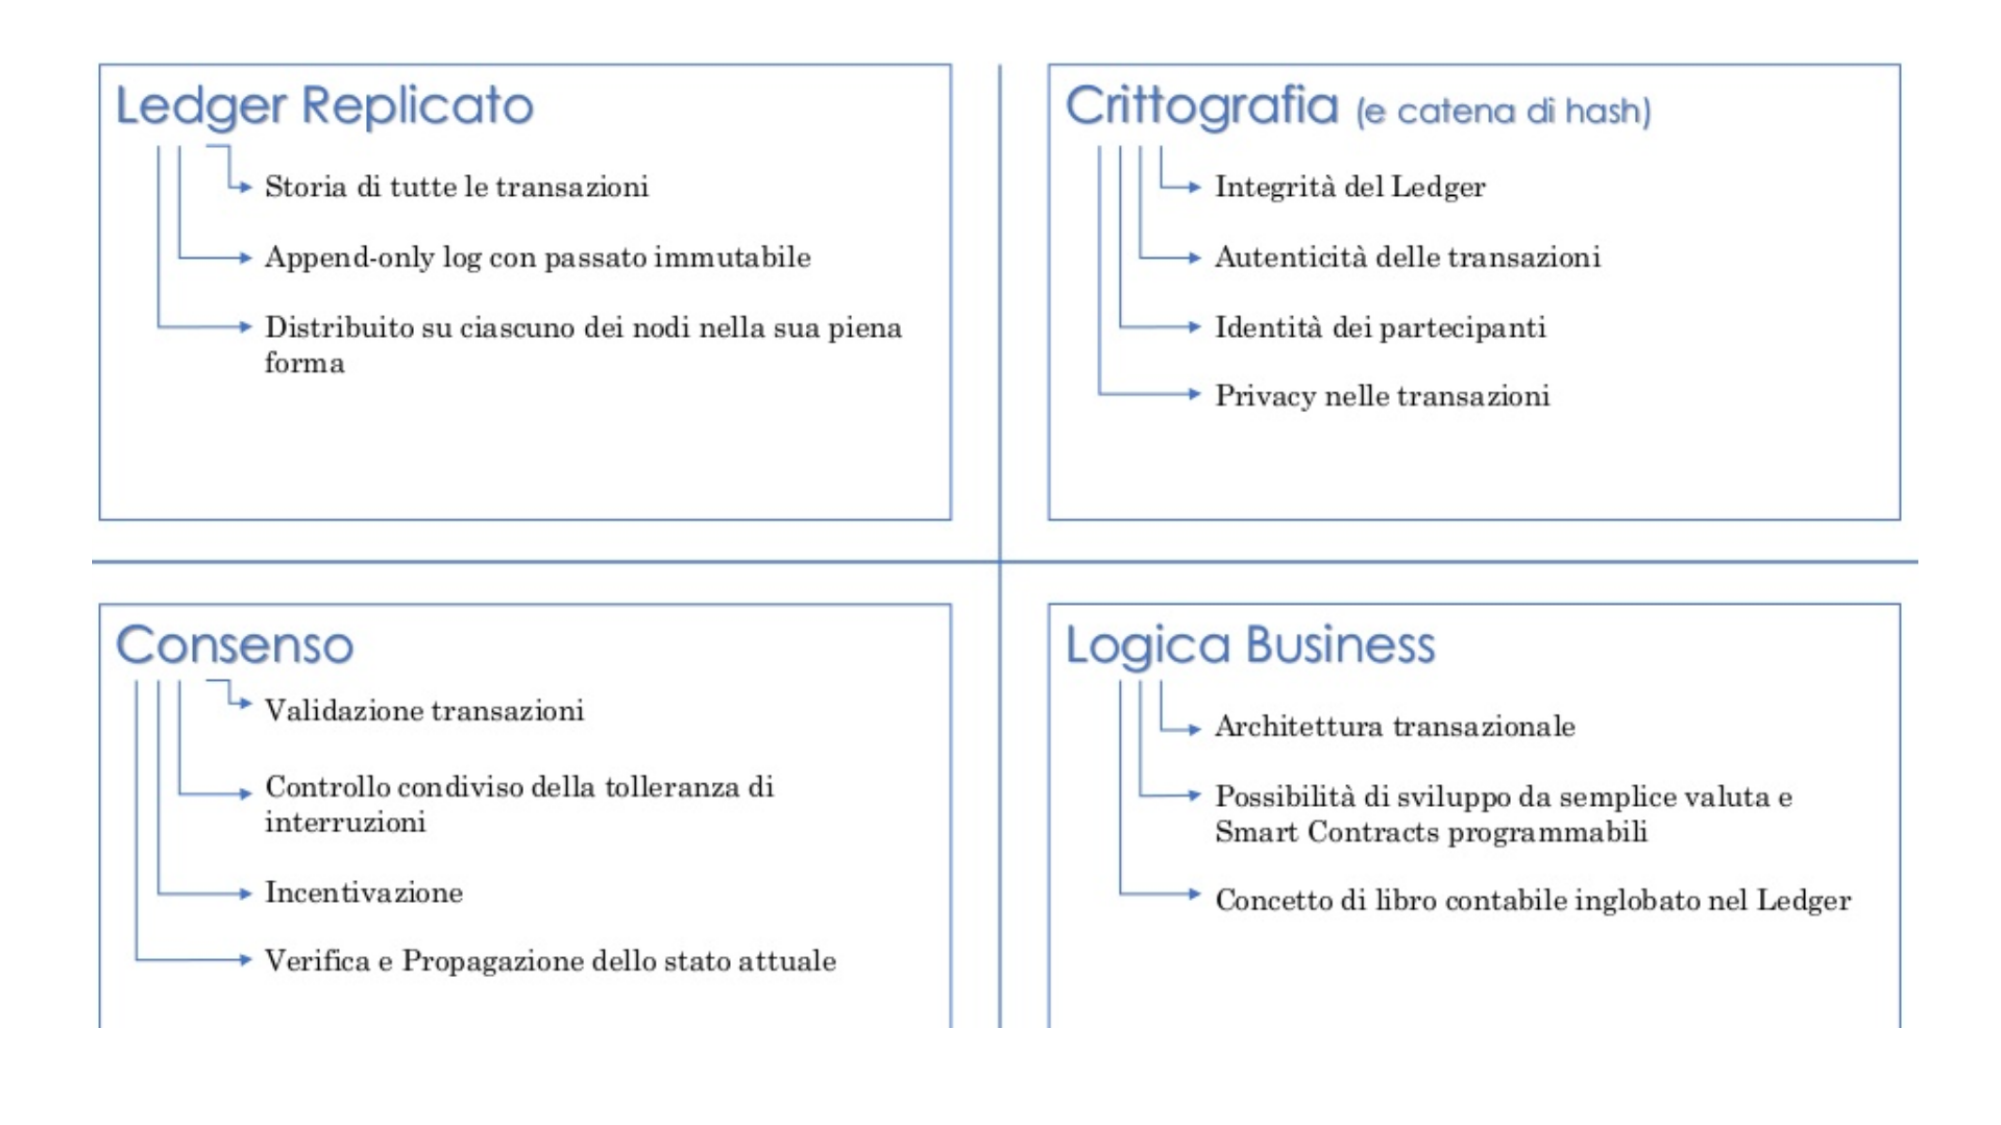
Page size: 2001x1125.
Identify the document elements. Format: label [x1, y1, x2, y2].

picture [91, 53, 1919, 1028]
